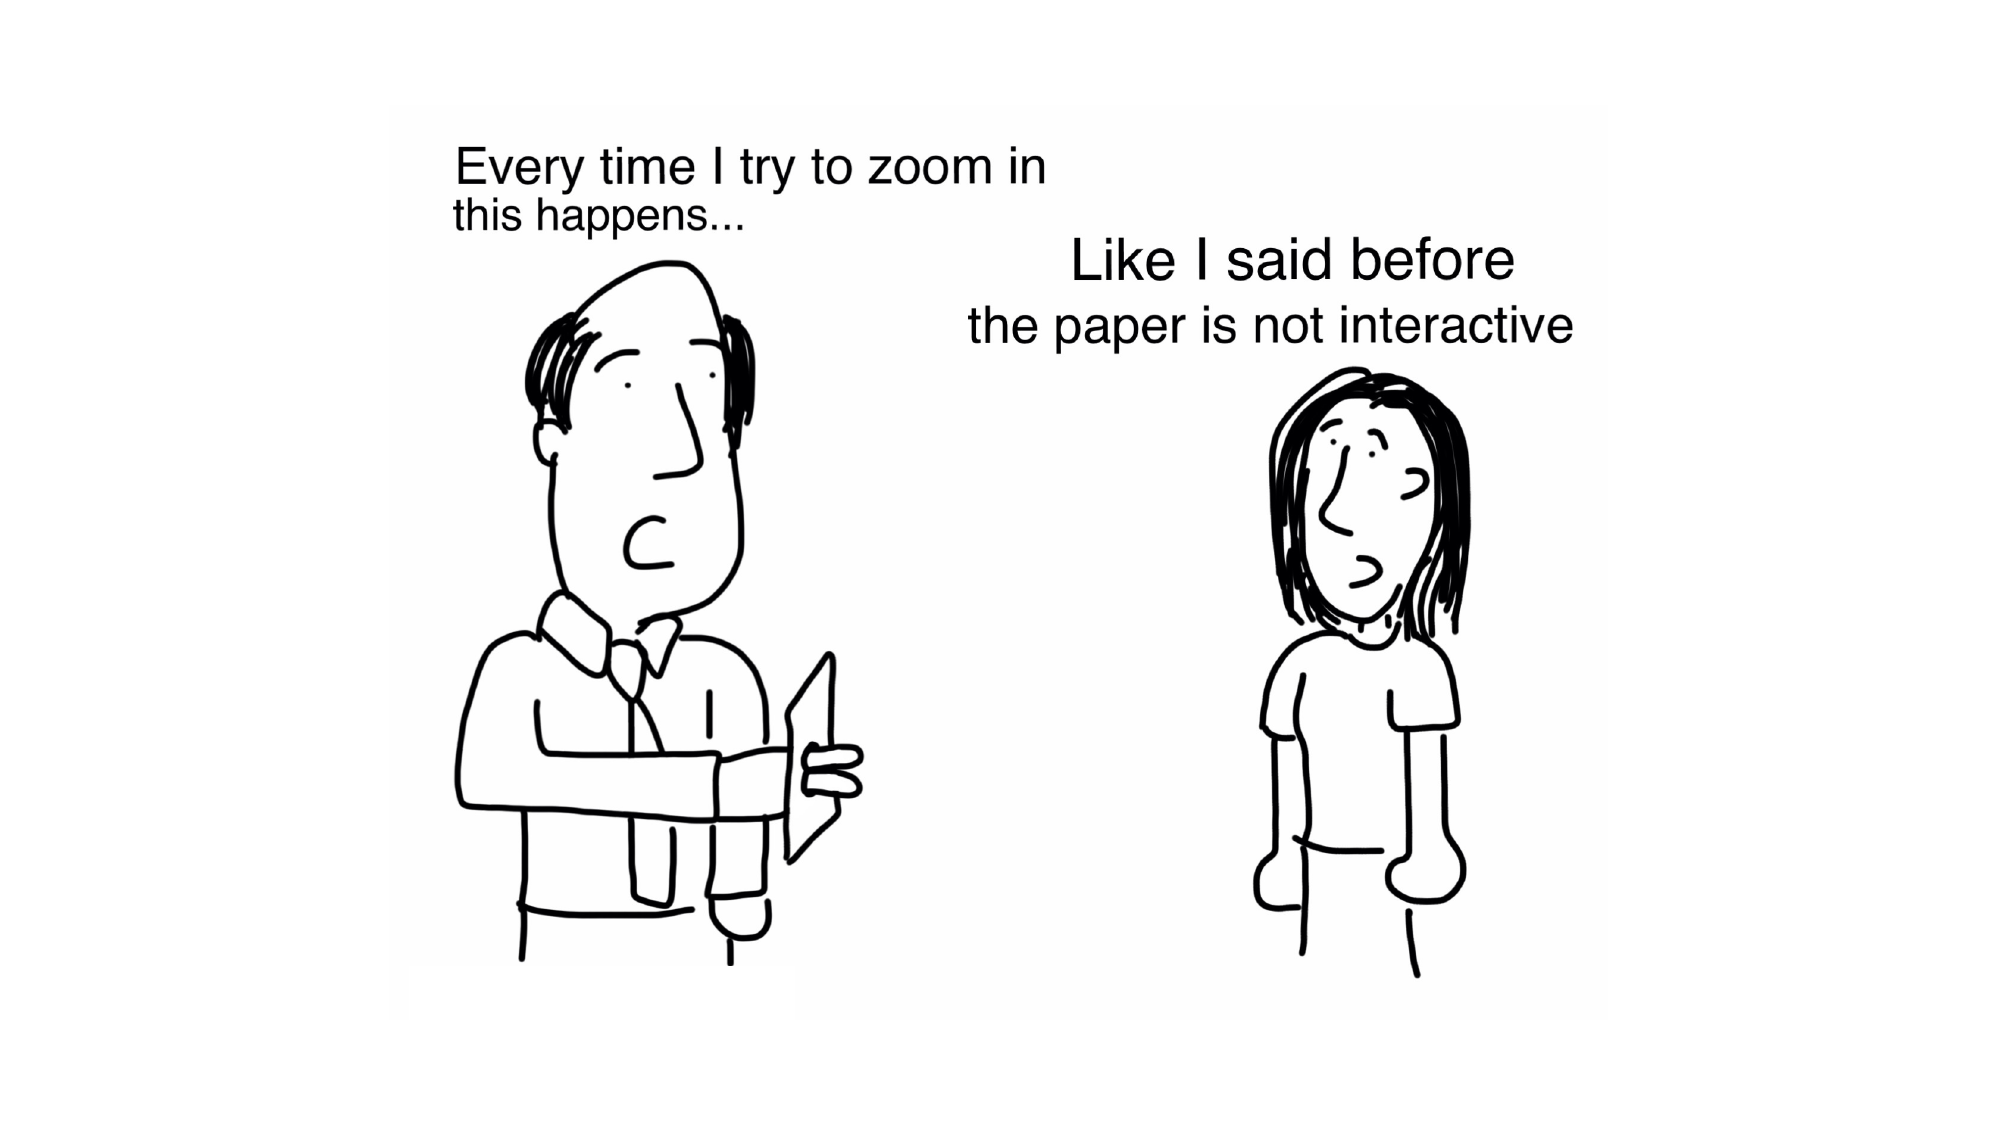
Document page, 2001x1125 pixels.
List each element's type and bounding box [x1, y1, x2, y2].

picture [389, 105, 1608, 1020]
